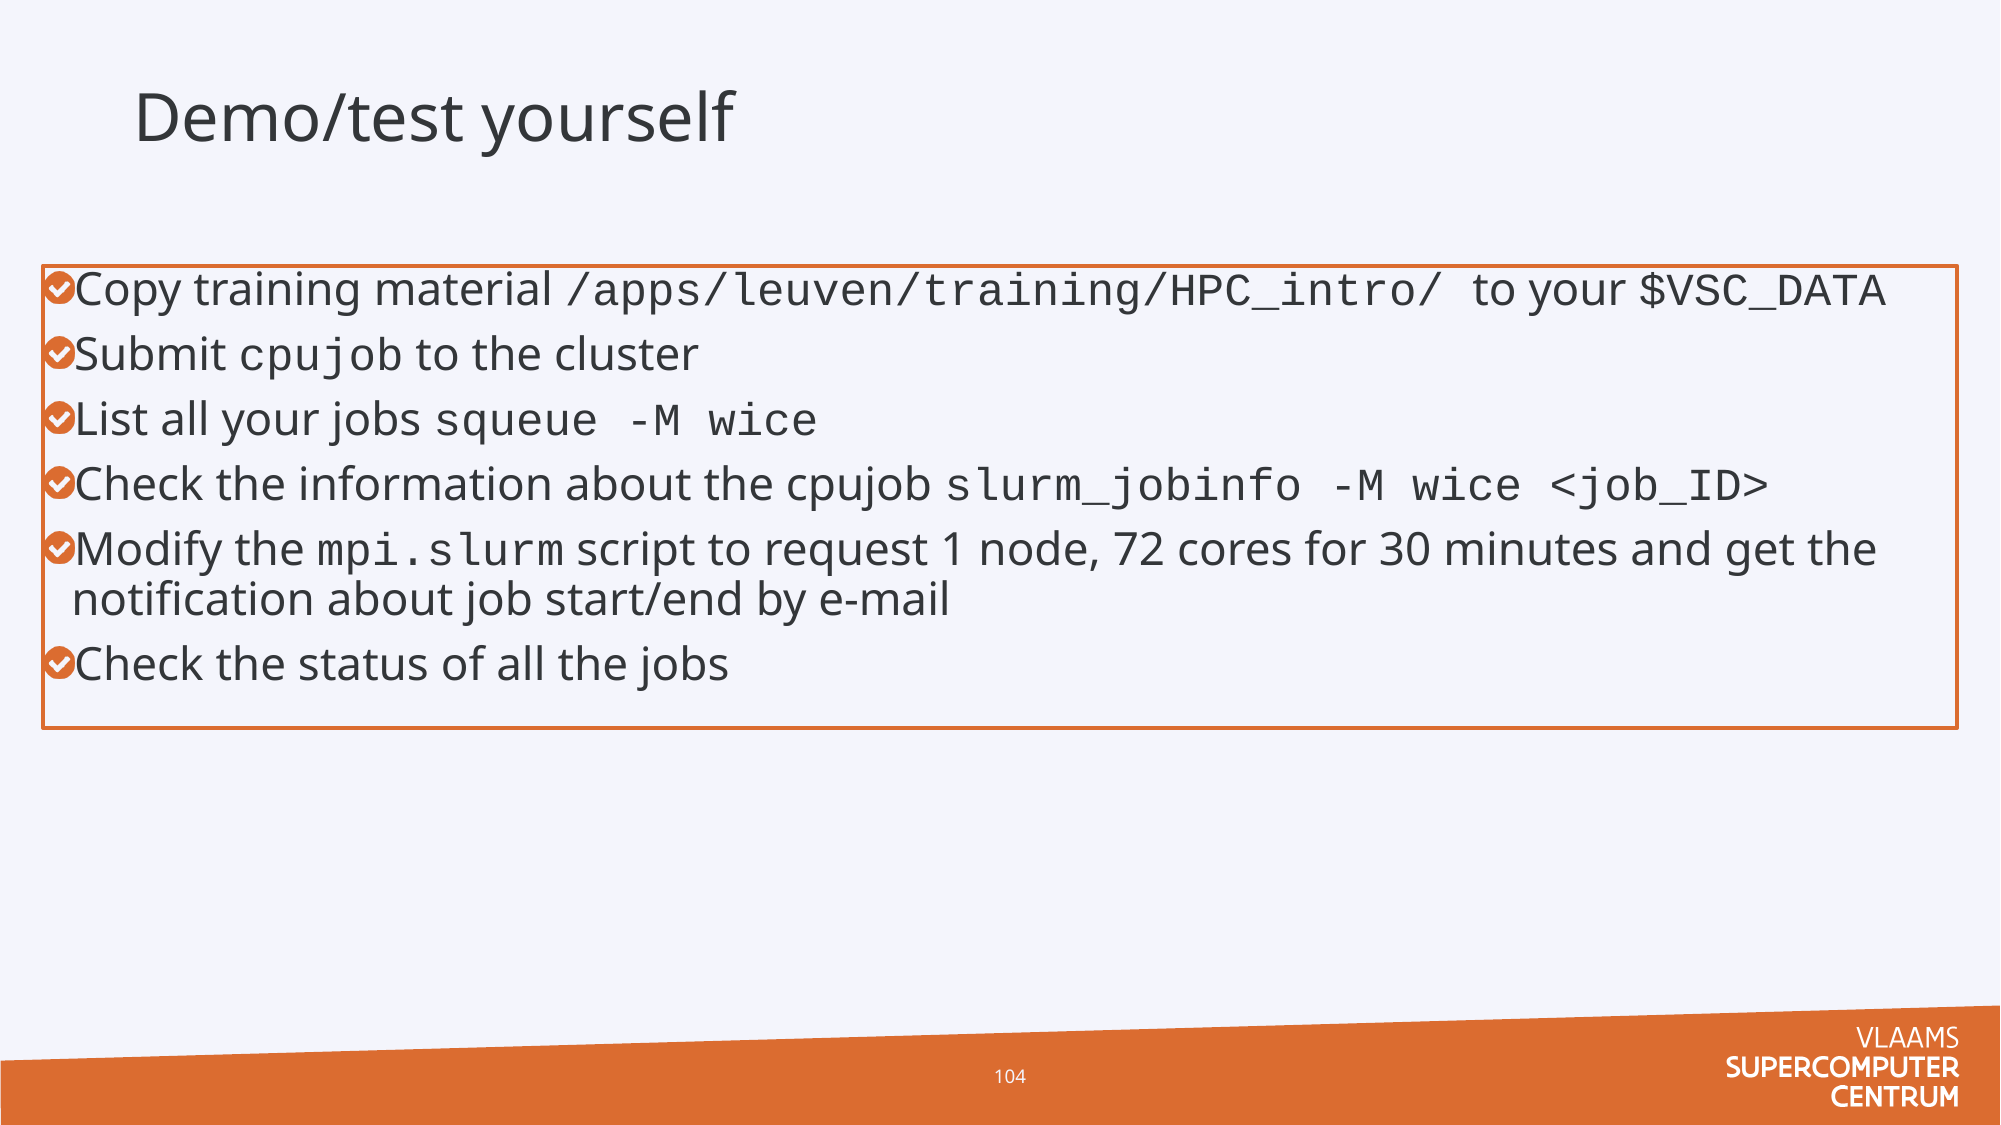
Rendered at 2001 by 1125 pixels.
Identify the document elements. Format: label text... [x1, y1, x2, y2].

picture [1725, 1021, 1960, 1117]
picture [43, 646, 75, 679]
picture [43, 271, 75, 304]
picture [43, 336, 75, 369]
list Copy training material /apps/leuven/training/HPC_intro/ to your $VSC_DATA Submit cpujob to the cluster List all your jobs squeue -M wice Check the information about the cpujob slurm_jobinfo -M wice <job_ID> Modify the mpi.slurm script to request 1 node, 72 cores for 30 minutes and get the notification about job start/end by e-mail Check the status of all the jobs [43, 265, 1957, 728]
text_box Demo/test yourself [118, 54, 1941, 185]
picture [43, 401, 75, 434]
picture [43, 531, 75, 564]
picture [43, 466, 75, 499]
slide_number 104 [958, 1047, 1042, 1108]
